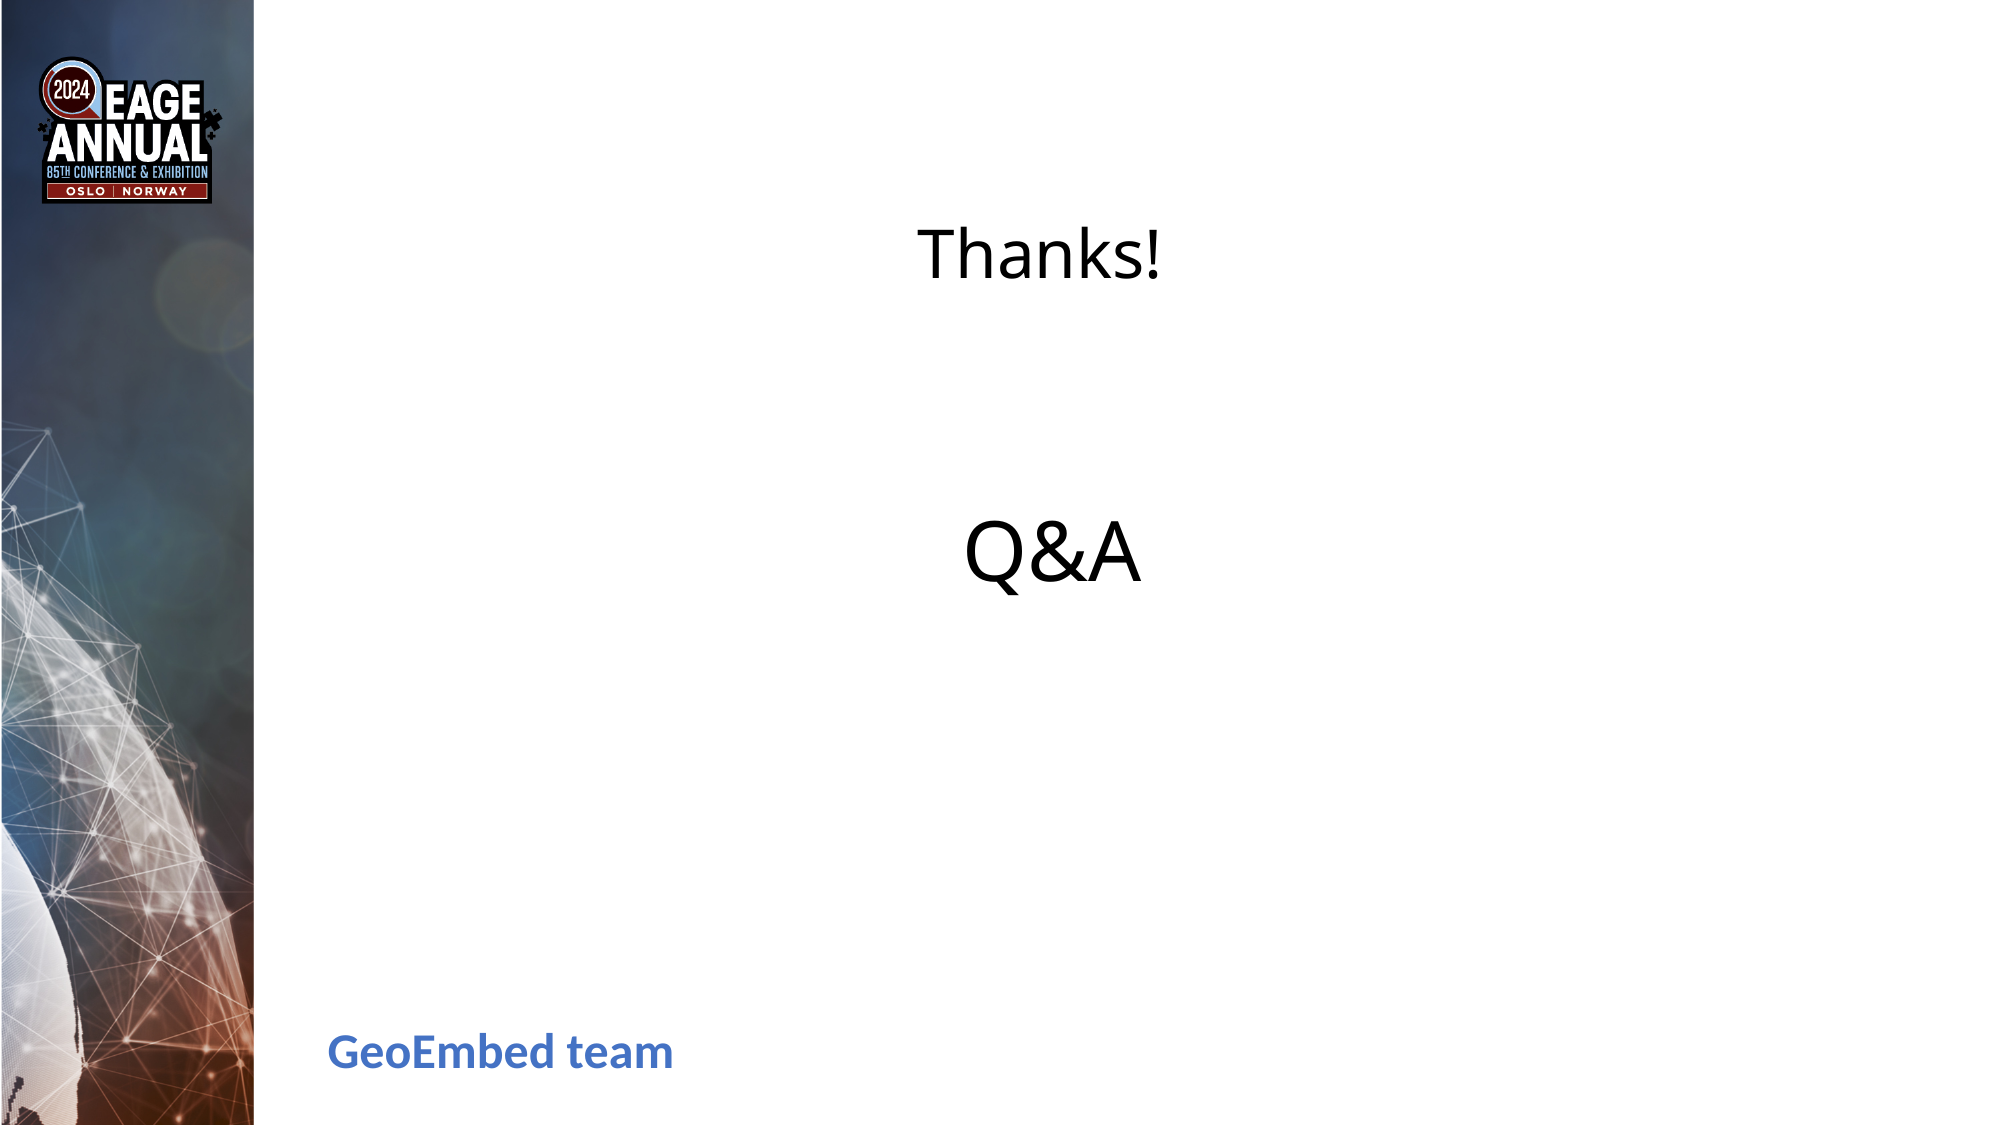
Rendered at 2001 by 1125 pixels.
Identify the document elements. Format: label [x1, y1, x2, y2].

list [0, 0, 2000, 1125]
